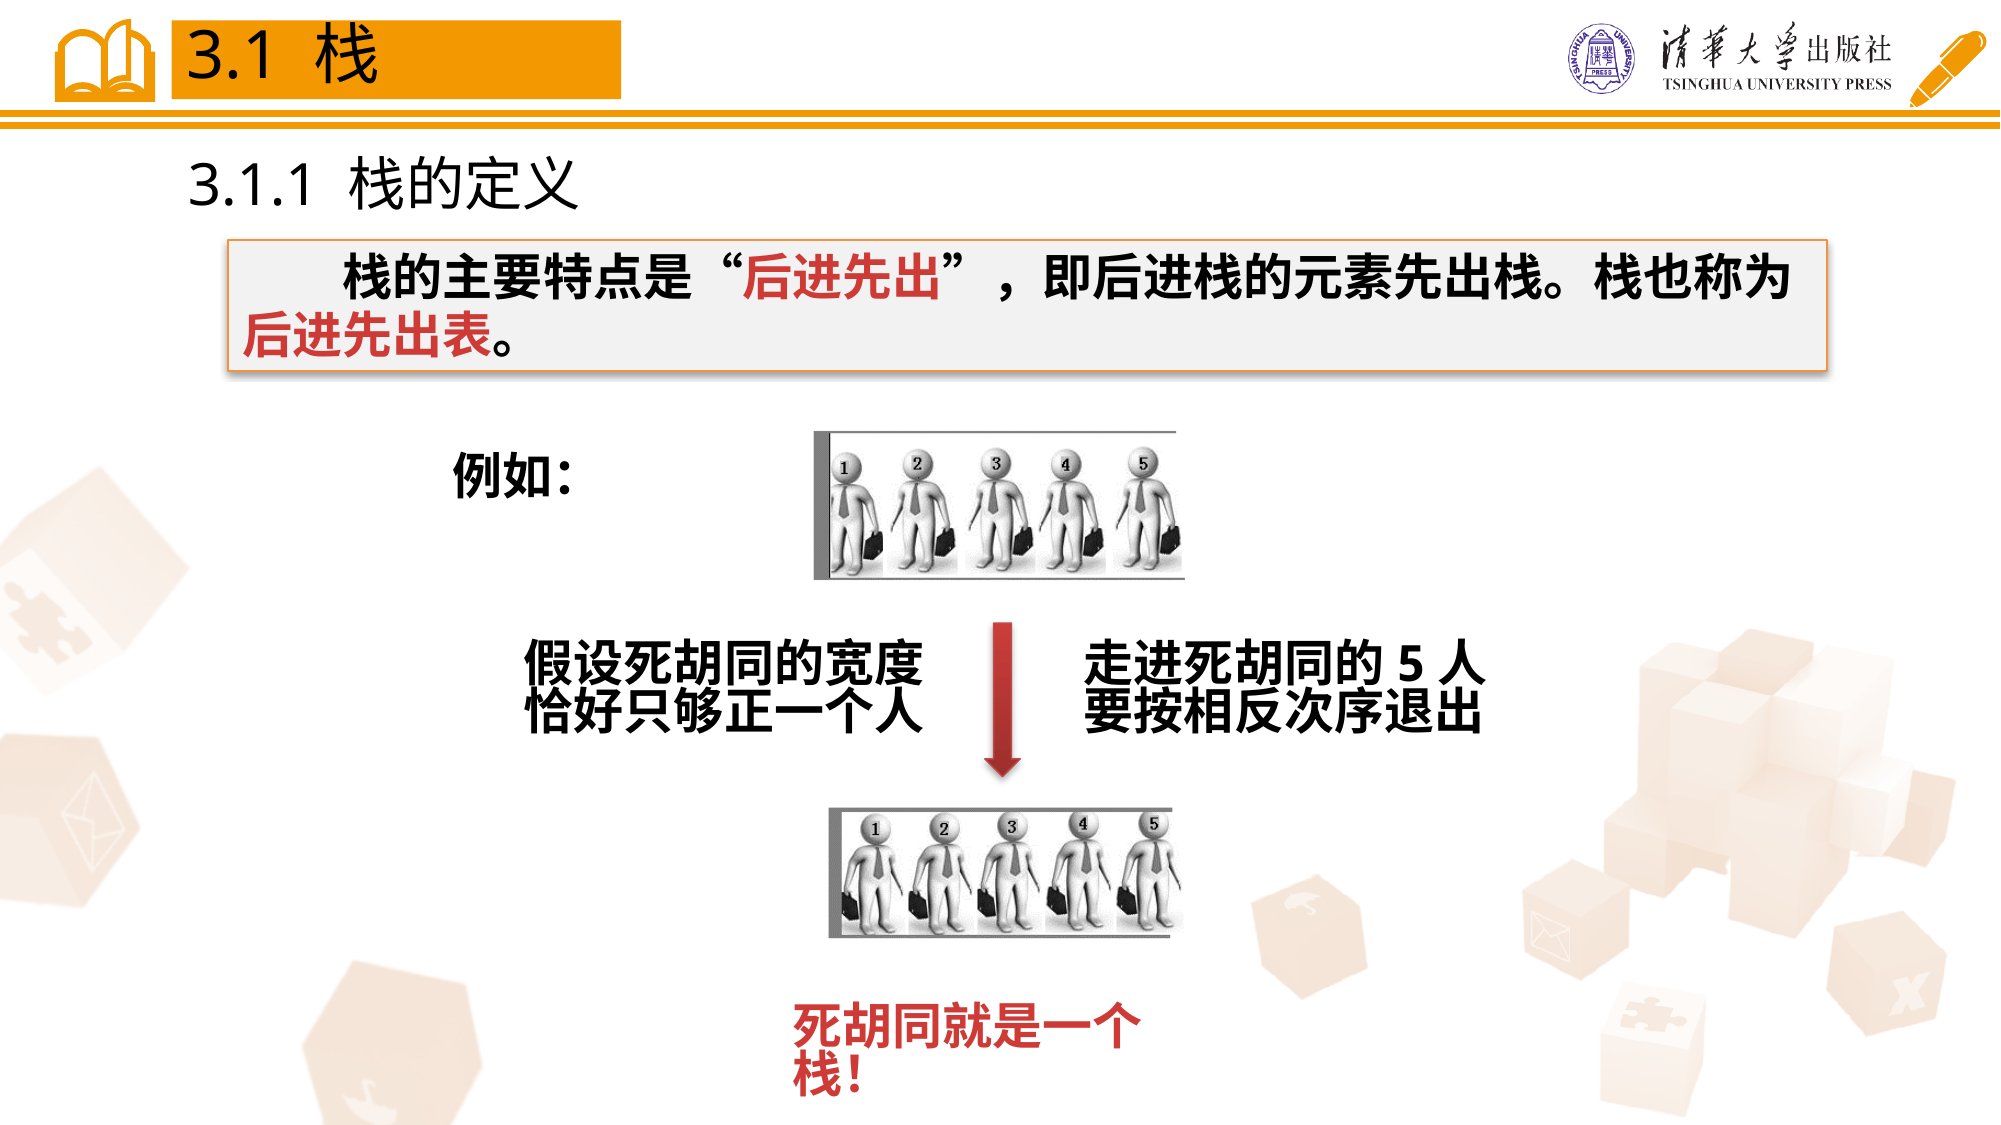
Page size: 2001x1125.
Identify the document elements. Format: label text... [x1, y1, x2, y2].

text_box 3.1.1 栈的定义 [173, 153, 888, 225]
text_box 3.1 栈 [171, 20, 622, 100]
picture [1234, 588, 2000, 1122]
picture [1531, 0, 1973, 149]
picture [1936, 78, 1948, 90]
text_box 栈的主要特点是“后进先出”，即后进栈的元素先出栈。栈也称为后进先出表。 [227, 239, 1828, 372]
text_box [503, 420, 1527, 1063]
text_box 例如： [427, 449, 498, 512]
